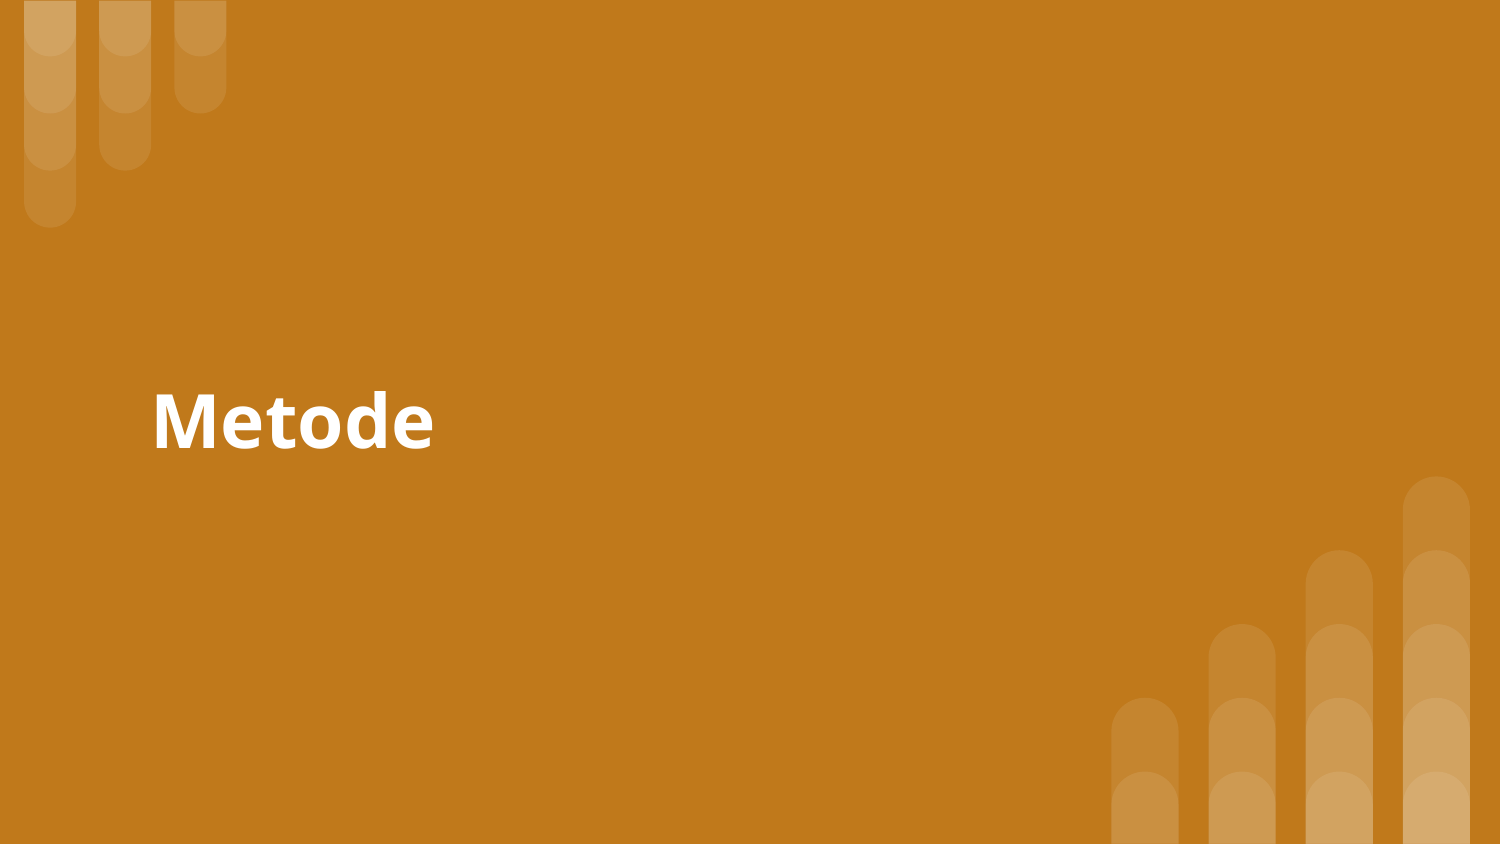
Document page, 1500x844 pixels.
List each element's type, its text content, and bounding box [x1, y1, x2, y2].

title Metode [135, 264, 1097, 572]
